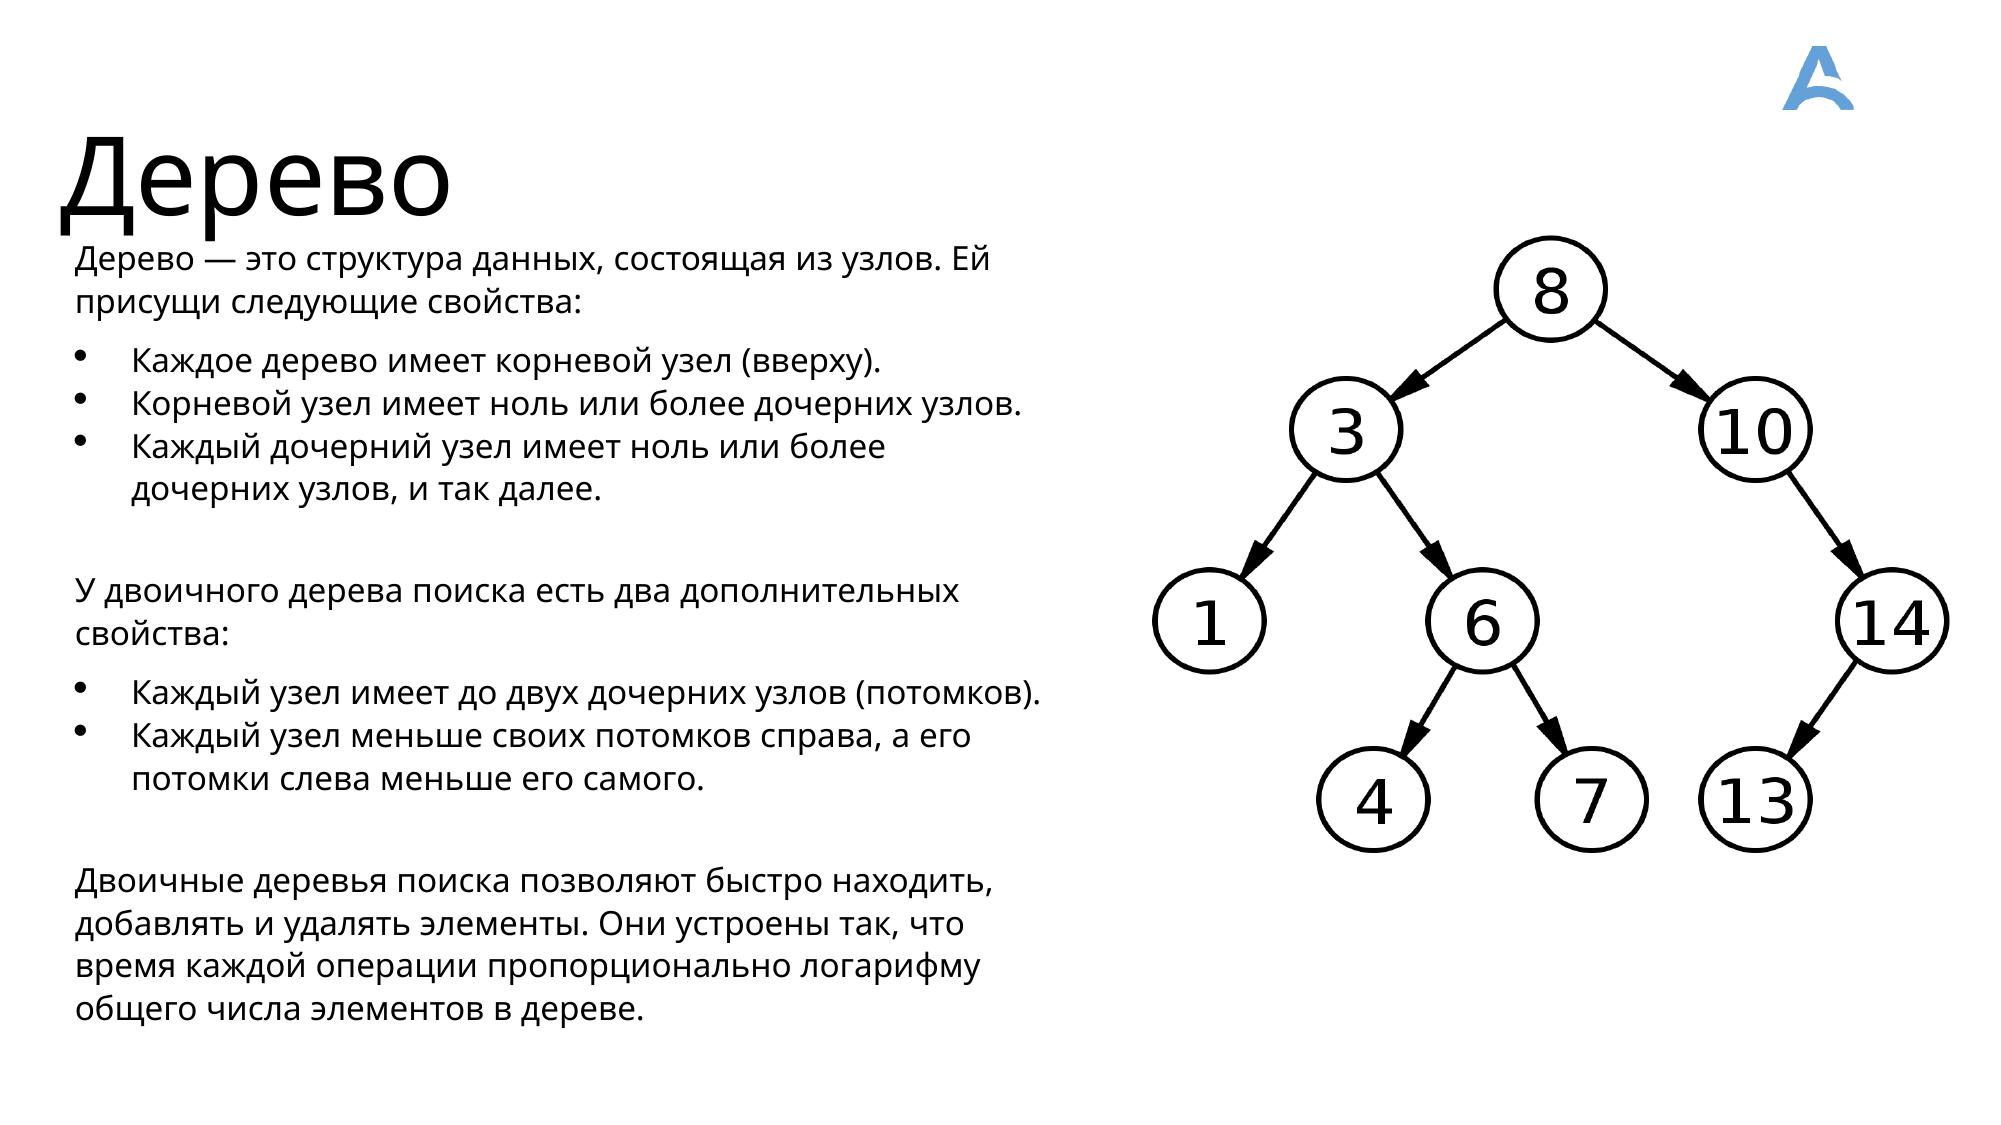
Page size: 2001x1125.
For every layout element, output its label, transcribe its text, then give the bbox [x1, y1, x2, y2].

picture [1782, 46, 1854, 110]
text_box Дерево [60, 83, 1168, 213]
picture [1140, 225, 1960, 864]
text_box Дерево — это структура данных, состоящая из узлов. Ей присущи следующие свойства: Каждое дерево имеет корневой узел (вверху). Корневой узел имеет ноль или более дочерних узлов. Каждый дочерний узел имеет ноль или более дочерних узлов, и так далее. У двоичного дерева поиска есть два дополнительных свойства: Каждый узел имеет до двух дочерних узлов (потомков). Каждый узел меньше своих потомков справа, а его потомки слева меньше его самого. Двоичные деревья поиска позволяют быстро находить, добавлять и удалять элементы. Они устроены так, что время каждой операции пропорционально логарифму общего числа элементов в дереве. [60, 227, 1060, 1035]
